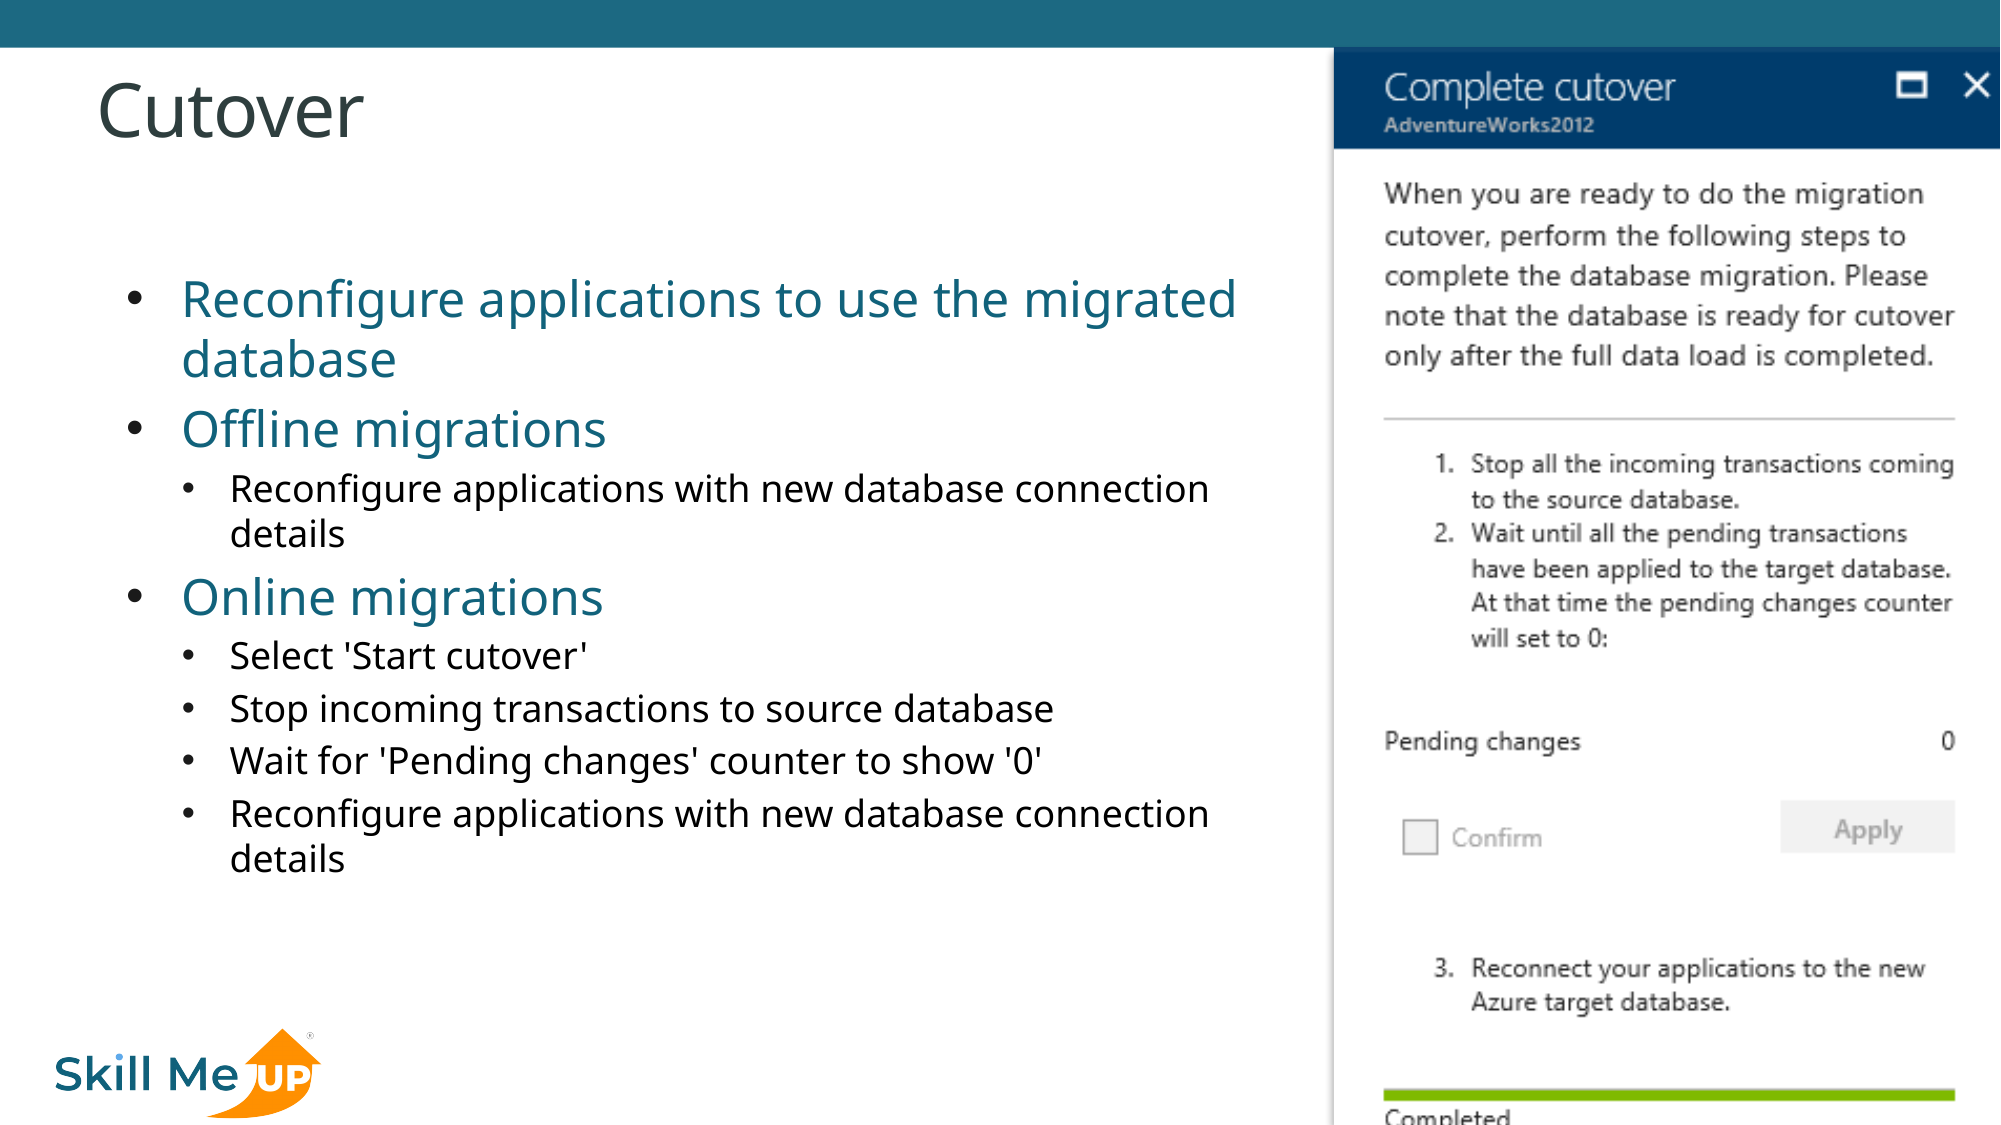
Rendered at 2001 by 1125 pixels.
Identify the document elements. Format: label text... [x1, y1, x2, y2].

title Cutover [96, 62, 1333, 154]
picture [45, 1015, 332, 1125]
picture [1333, 47, 2000, 1125]
list Reconfigure applications to use the migrated database Offline migrations Reconfigure applications with new database connection details Online migrations Select 'Start cutover' Stop incoming transactions to source database Wait for 'Pending changes' counter to show '0' Reconfigure applications with new database connection details [96, 237, 1333, 727]
